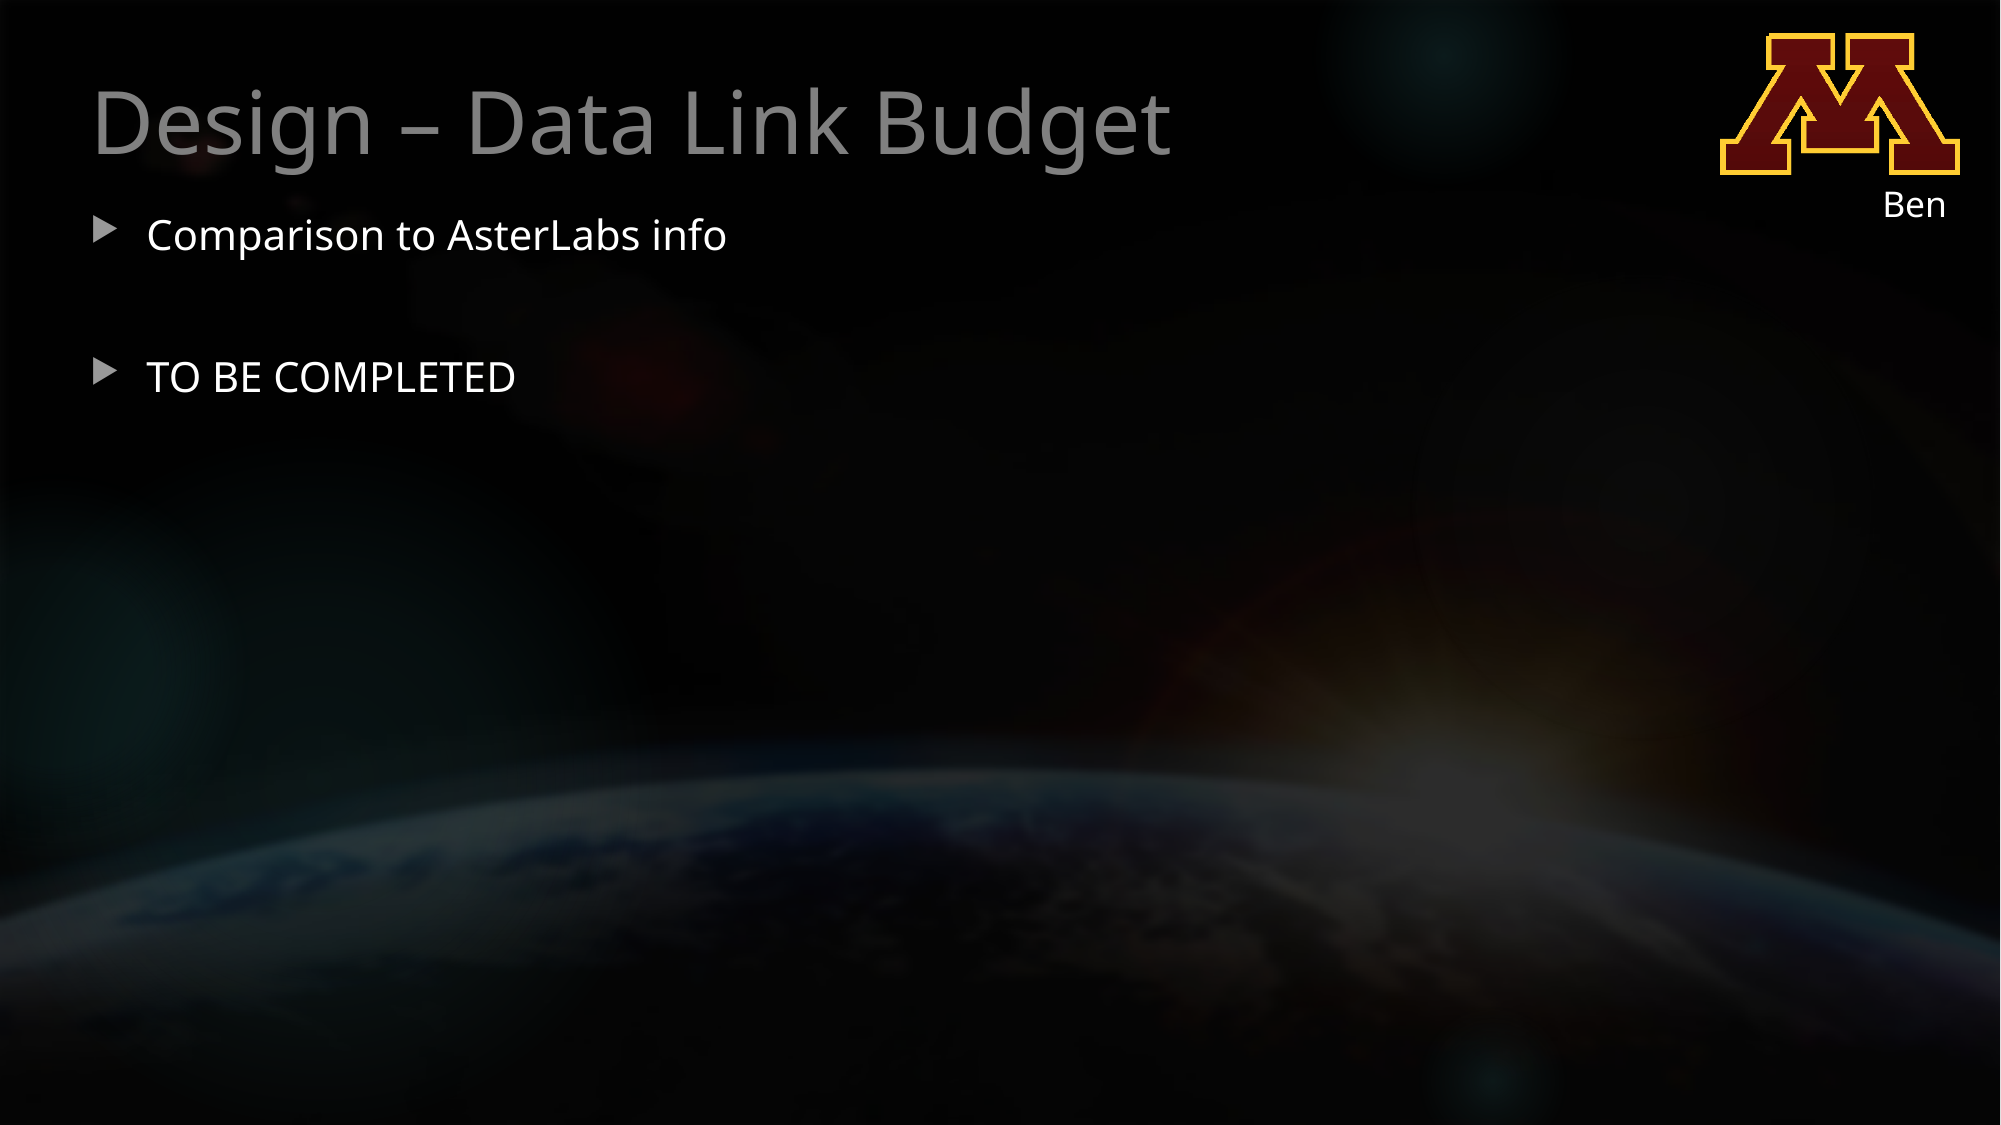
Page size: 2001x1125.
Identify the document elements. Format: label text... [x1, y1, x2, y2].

list Ben [1713, 174, 1963, 233]
title Design – Data Link Budget [75, 59, 1618, 175]
list Comparison to AsterLabs info TO BE COMPLETED [75, 201, 1833, 1048]
picture [0, 0, 2001, 1125]
